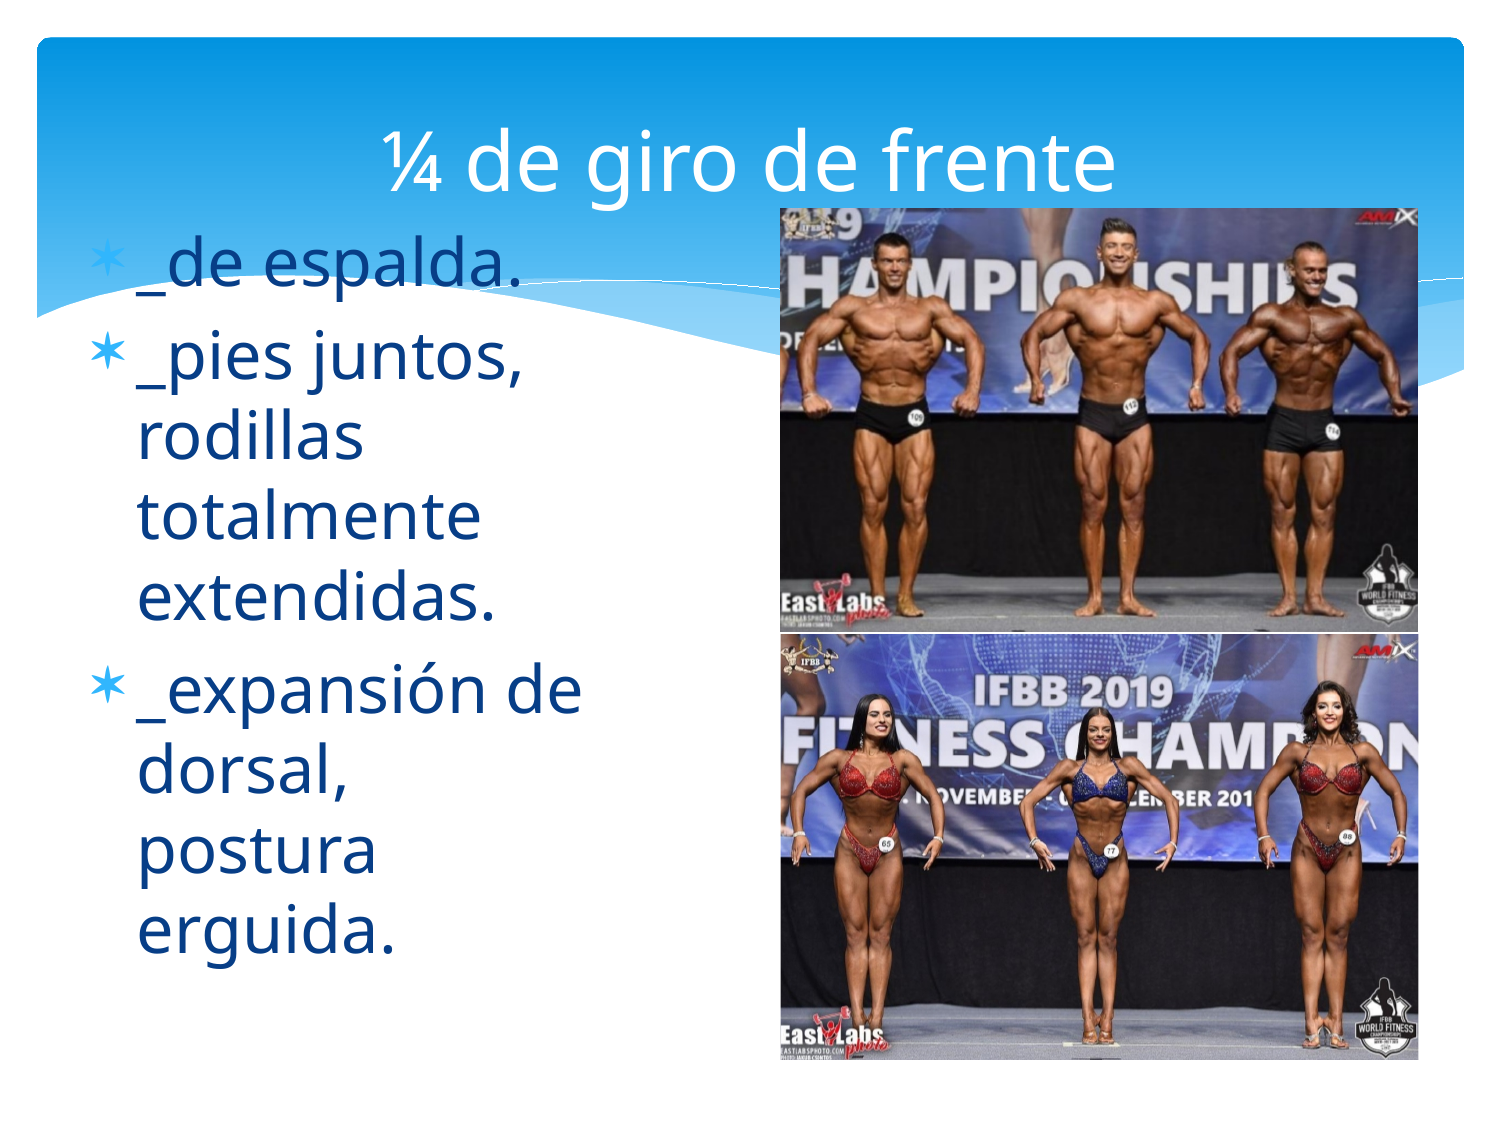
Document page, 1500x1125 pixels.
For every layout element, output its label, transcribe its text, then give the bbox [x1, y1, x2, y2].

title ¼ de giro de frente [75, 55, 1425, 261]
picture [780, 208, 1418, 632]
picture [780, 634, 1419, 1060]
list _de espalda. _pies juntos, rodillas totalmente extendidas. _expansión de dorsal, postura erguida. [76, 261, 621, 1091]
